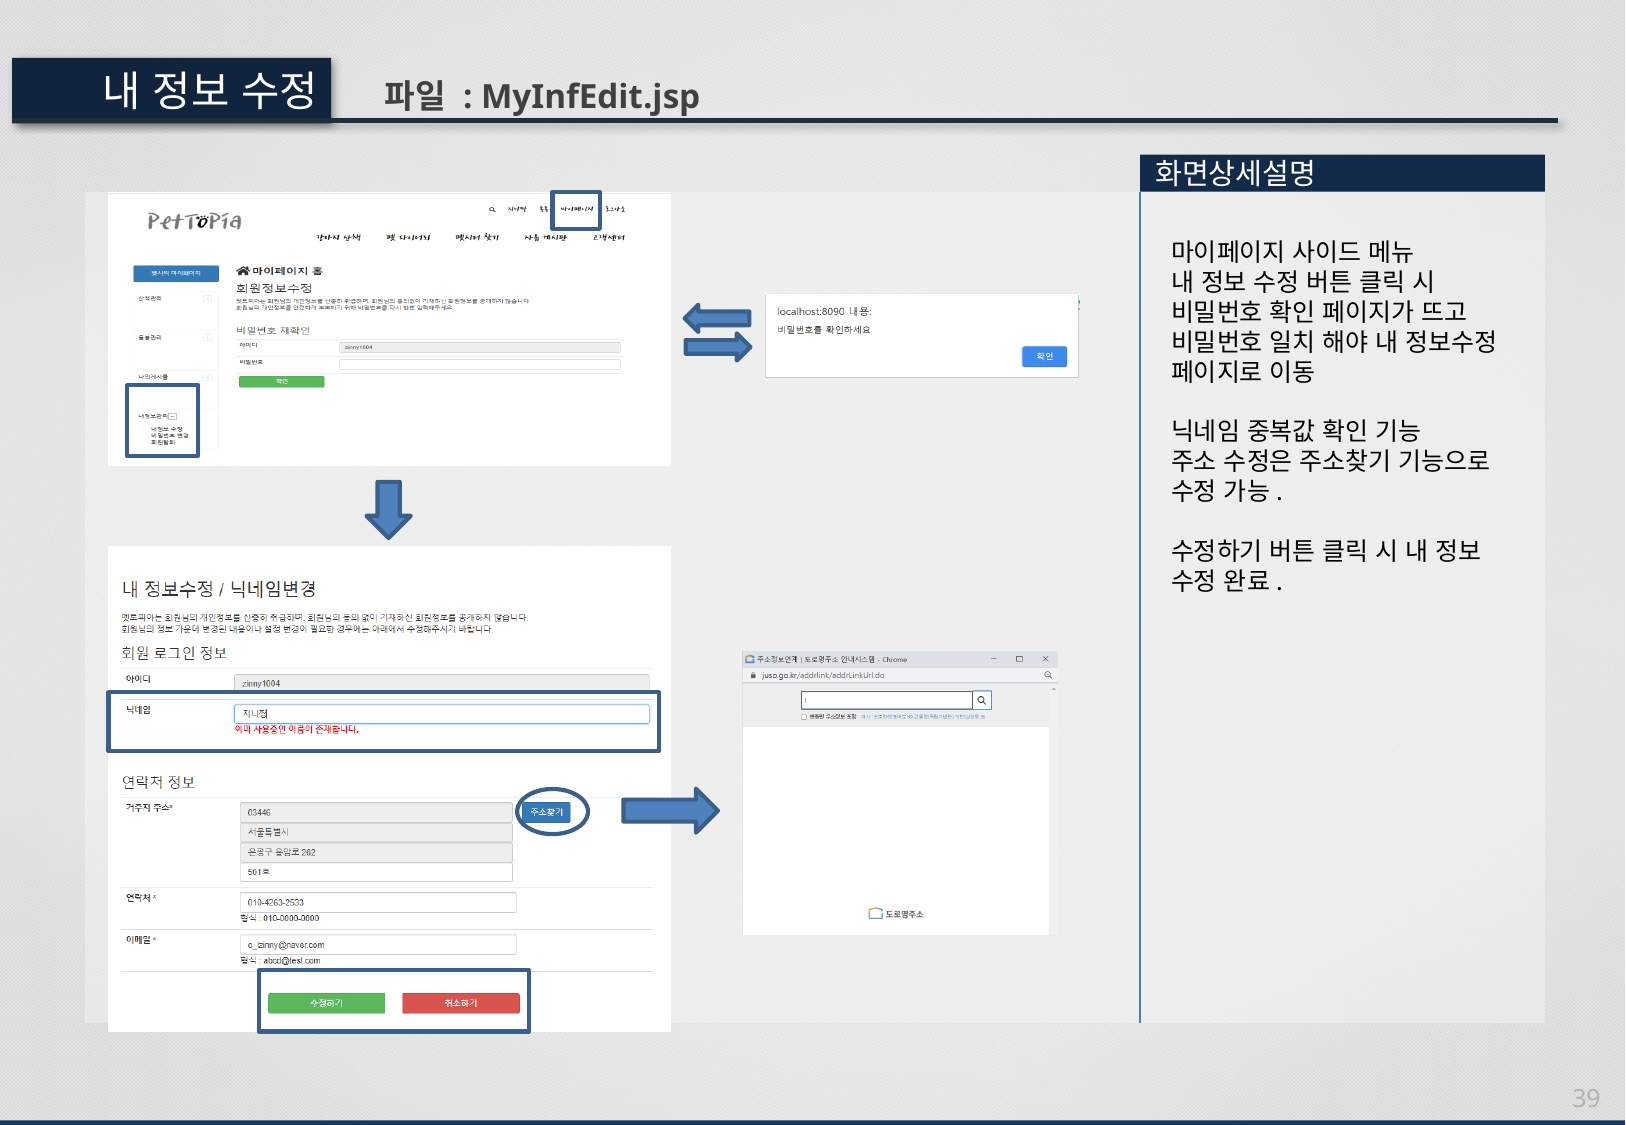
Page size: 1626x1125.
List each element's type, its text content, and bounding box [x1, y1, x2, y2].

text_box 파일 : MyInfEdit.jsp [370, 67, 716, 117]
text_box [677, 786, 721, 835]
text_box [683, 331, 753, 363]
text_box [83, 190, 1139, 1025]
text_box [0, 0, 1625, 1120]
text_box [1141, 194, 1547, 1025]
text_box 마이페이지 사이드 메뉴 내 정보 수정 버튼 클릭 시 비밀번호 확인 페이지가 뜨고 비밀번호 일치 해야 내 정보수정 페이지로 이동 닉네임 중복값 확인 기능 주소 수정은 주소찾기 기능으로 수정 가능. 수정하기 버튼 클릭 시 내 정보 수정 완료. [1156, 228, 1513, 603]
slide_number 39 [1236, 1069, 1616, 1125]
picture [742, 651, 1058, 935]
picture [108, 192, 672, 466]
text_box 화면상세설명 [1138, 152, 1547, 194]
picture [764, 293, 1080, 378]
text_box [364, 479, 413, 541]
text_box [682, 302, 752, 334]
picture [108, 546, 672, 1032]
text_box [11, 57, 341, 119]
